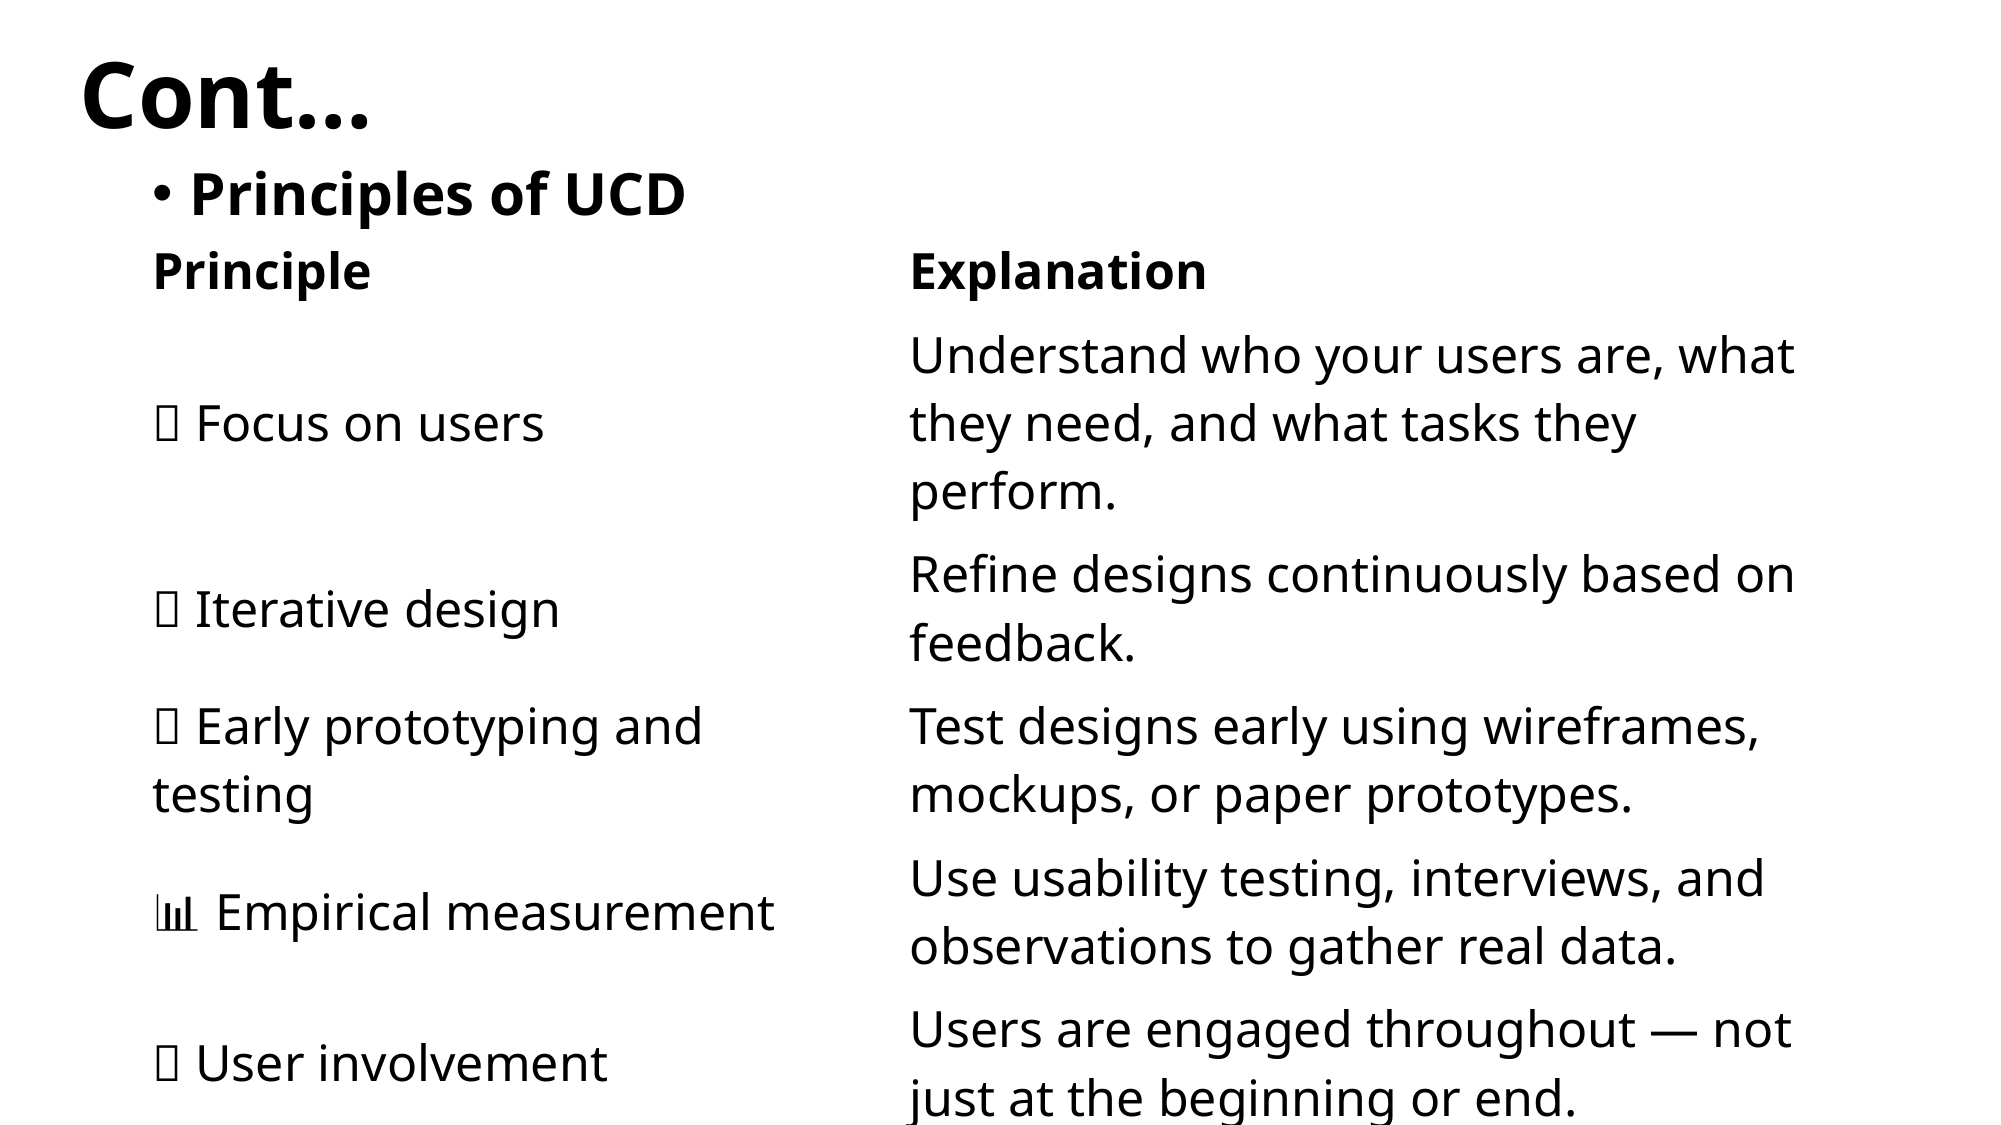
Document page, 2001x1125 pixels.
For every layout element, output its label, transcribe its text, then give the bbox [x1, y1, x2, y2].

table_cell 📊 Empirical measurement [137, 835, 895, 987]
table_cell Users are engaged throughout — not just at the beginning or end. [895, 987, 1862, 1125]
table_cell 💬 User involvement [137, 987, 895, 1125]
table_header Principle [137, 229, 895, 312]
title Cont… [64, 40, 1790, 158]
table_cell Test designs early using wireframes, mockups, or paper prototypes. [895, 683, 1862, 835]
table_cell 🔁 Iterative design [137, 532, 895, 683]
table_cell 👥 Focus on users [137, 312, 895, 532]
table_header Explanation [895, 229, 1862, 312]
list Principles of UCD [137, 157, 1936, 1066]
table_cell Use usability testing, interviews, and observations to gather real data. [895, 835, 1862, 987]
table_cell Refine designs continuously based on feedback. [895, 532, 1862, 683]
table_cell Understand who your users are, what they need, and what tasks they perform. [895, 312, 1862, 532]
table_cell 🧪 Early prototyping and testing [137, 683, 895, 835]
